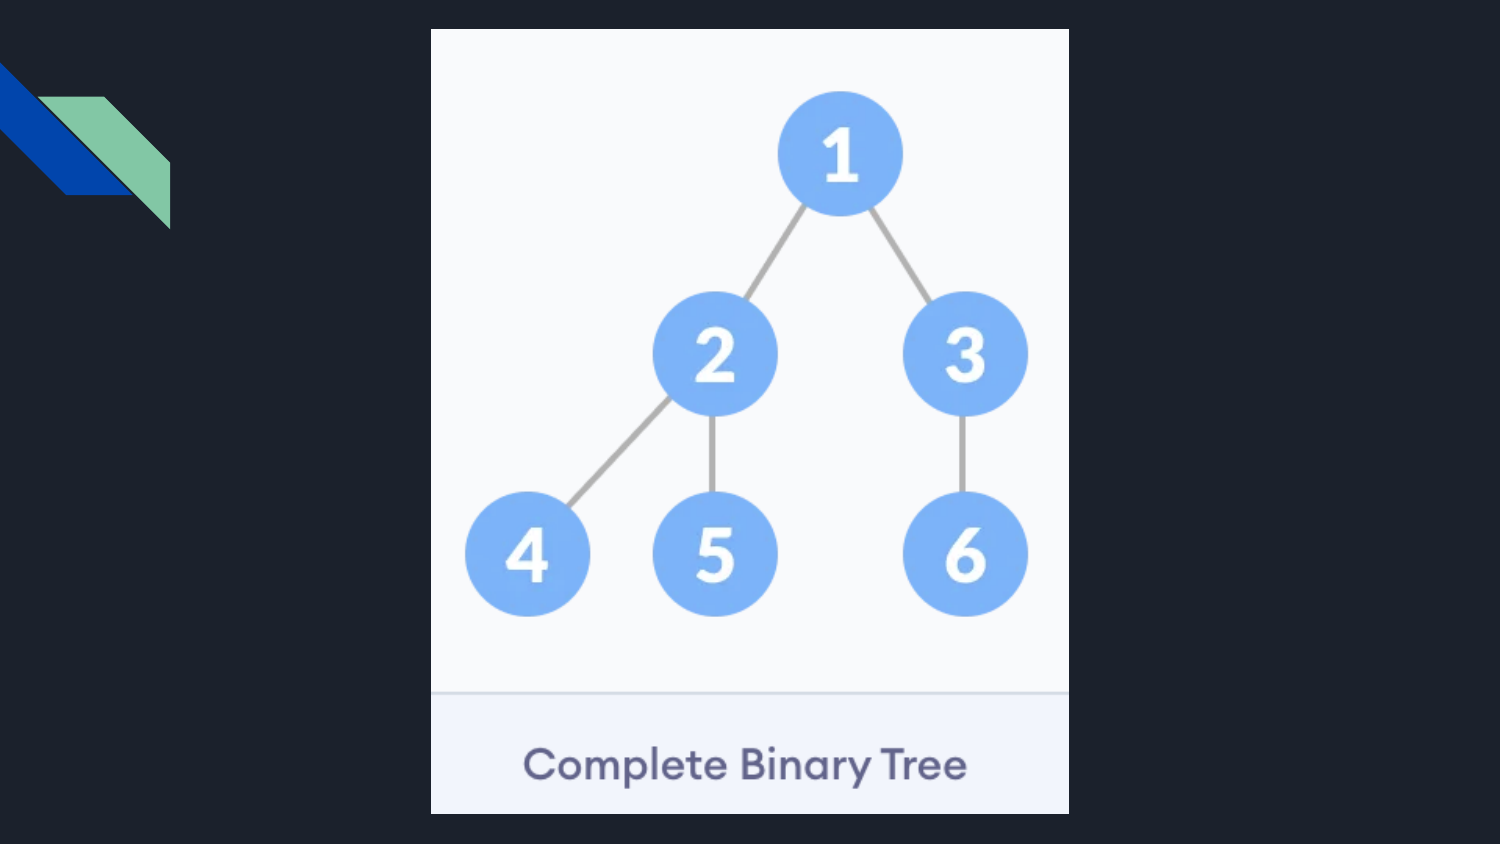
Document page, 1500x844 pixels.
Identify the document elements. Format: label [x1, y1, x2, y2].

picture [431, 29, 1069, 815]
